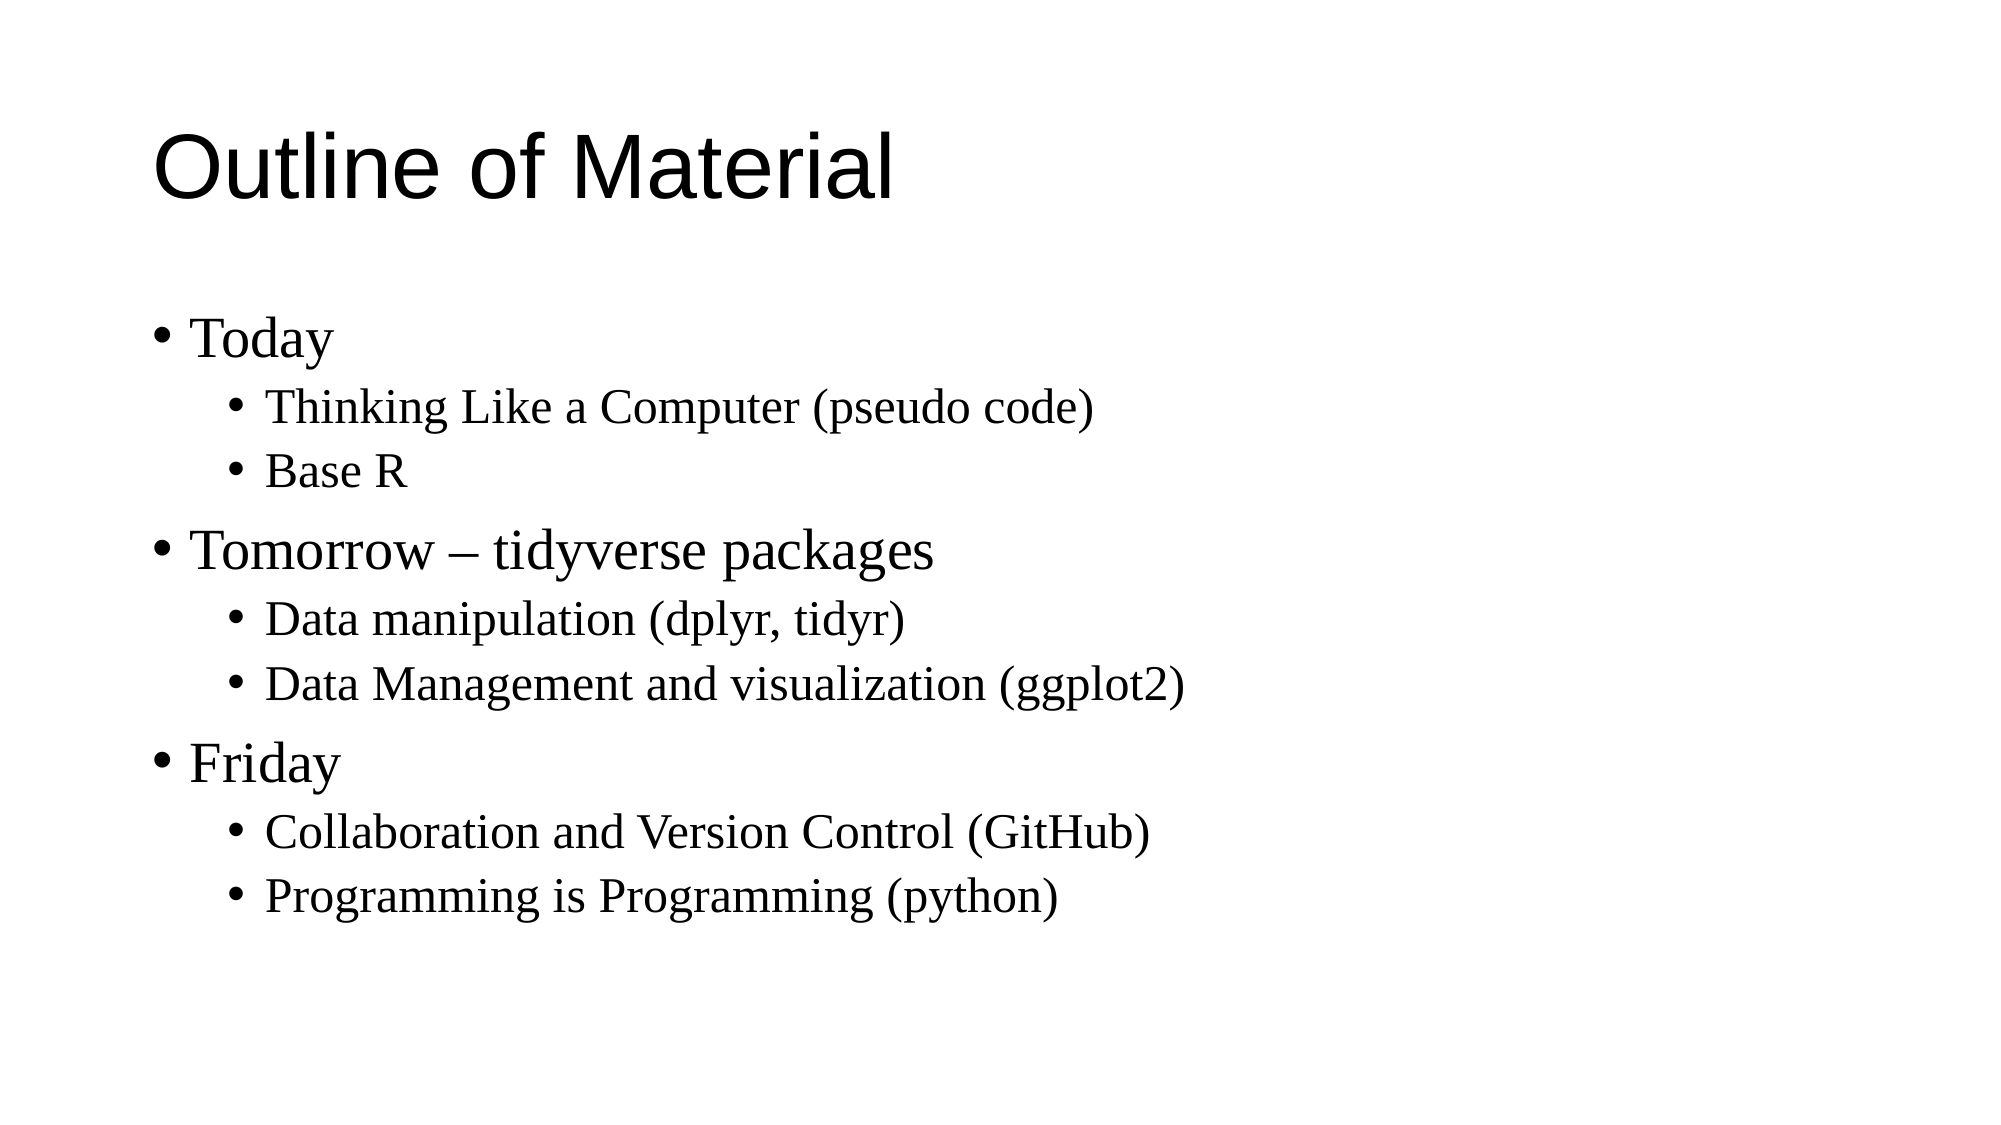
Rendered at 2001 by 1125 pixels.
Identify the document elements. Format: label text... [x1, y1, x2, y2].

list Today Thinking Like a Computer (pseudo code) Base R Tomorrow – tidyverse packages Data manipulation (dplyr, tidyr) Data Management and visualization (ggplot2) Friday Collaboration and Version Control (GitHub) Programming is Programming (python) [137, 299, 1837, 1014]
title Outline of Material [137, 59, 1863, 278]
